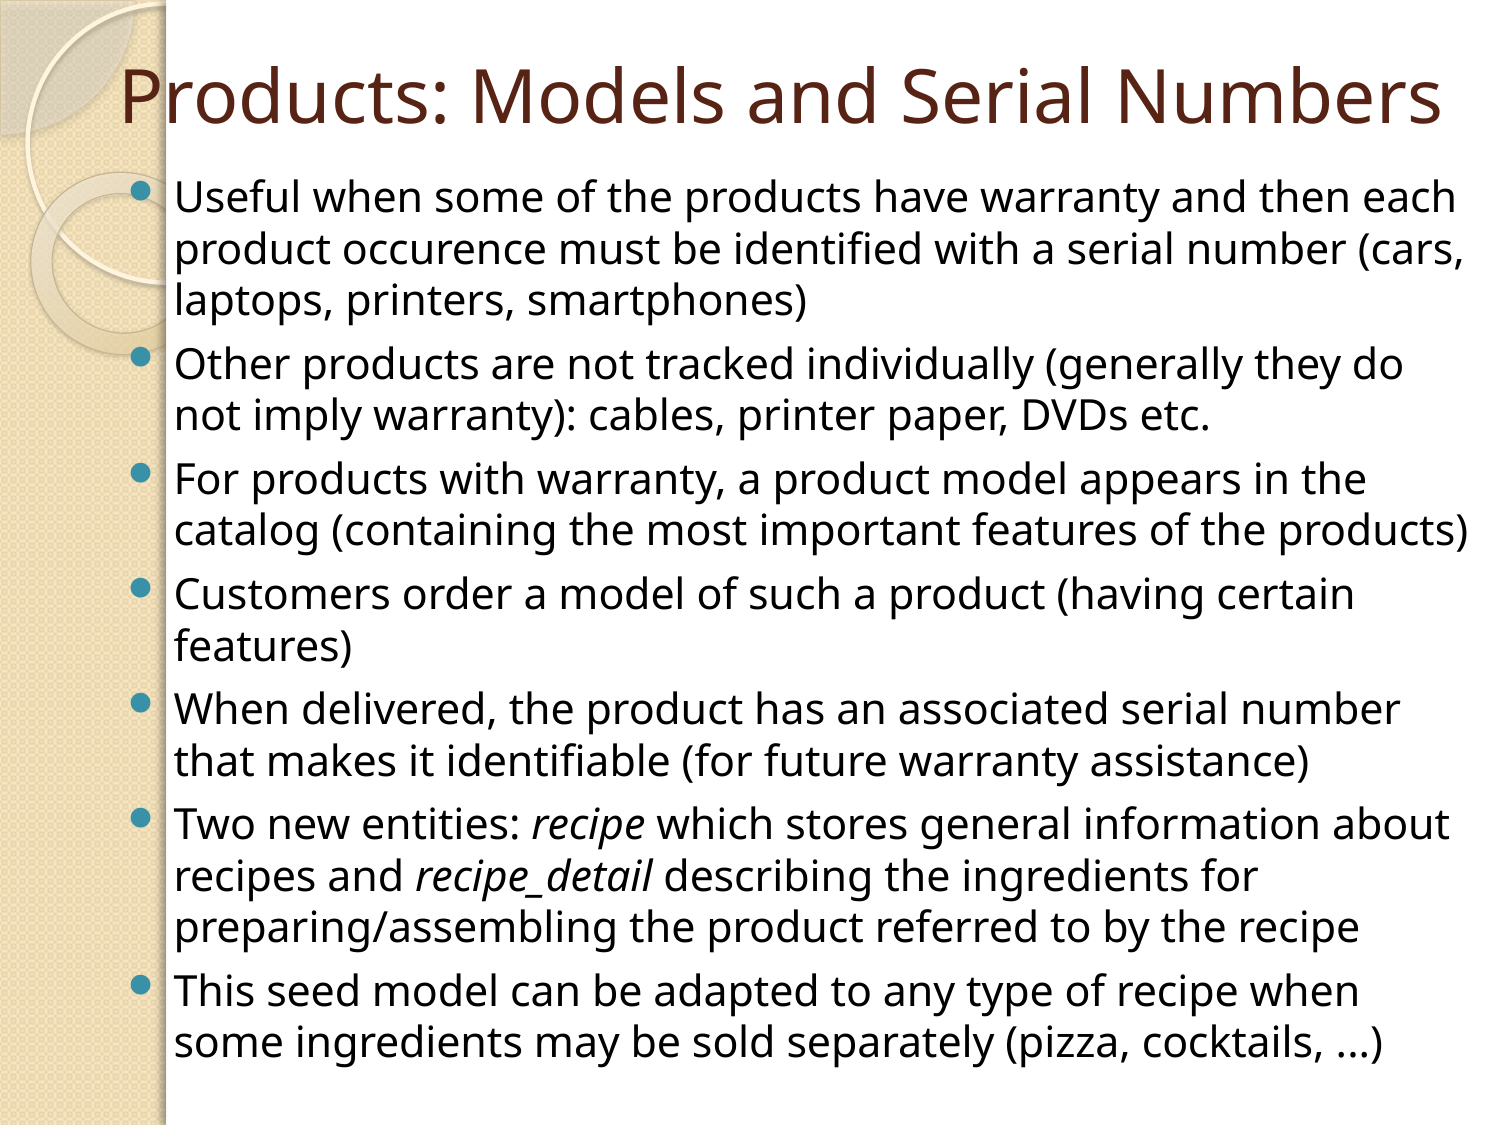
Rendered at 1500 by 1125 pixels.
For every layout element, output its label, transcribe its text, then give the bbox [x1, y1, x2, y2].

title Products: Models and Serial Numbers [62, 0, 1500, 188]
list Useful when some of the products have warranty and then each product occurence must be identified with a serial number (cars, laptops, printers, smartphones) Other products are not tracked individually (generally they do not imply warranty): cables, printer paper, DVDs etc. For products with warranty, a product model appears in the catalog (containing the most important features of the products) Customers order a model of such a product (having certain features) When delivered, the product has an associated serial number that makes it identifiable (for future warranty assistance) Two new entities: recipe which stores general information about recipes and recipe_detail describing the ingredients for preparing/assembling the product referred to by the recipe This seed model can be adapted to any type of recipe when some ingredients may be sold separately (pizza, cocktails, ...) [99, 162, 1488, 1125]
